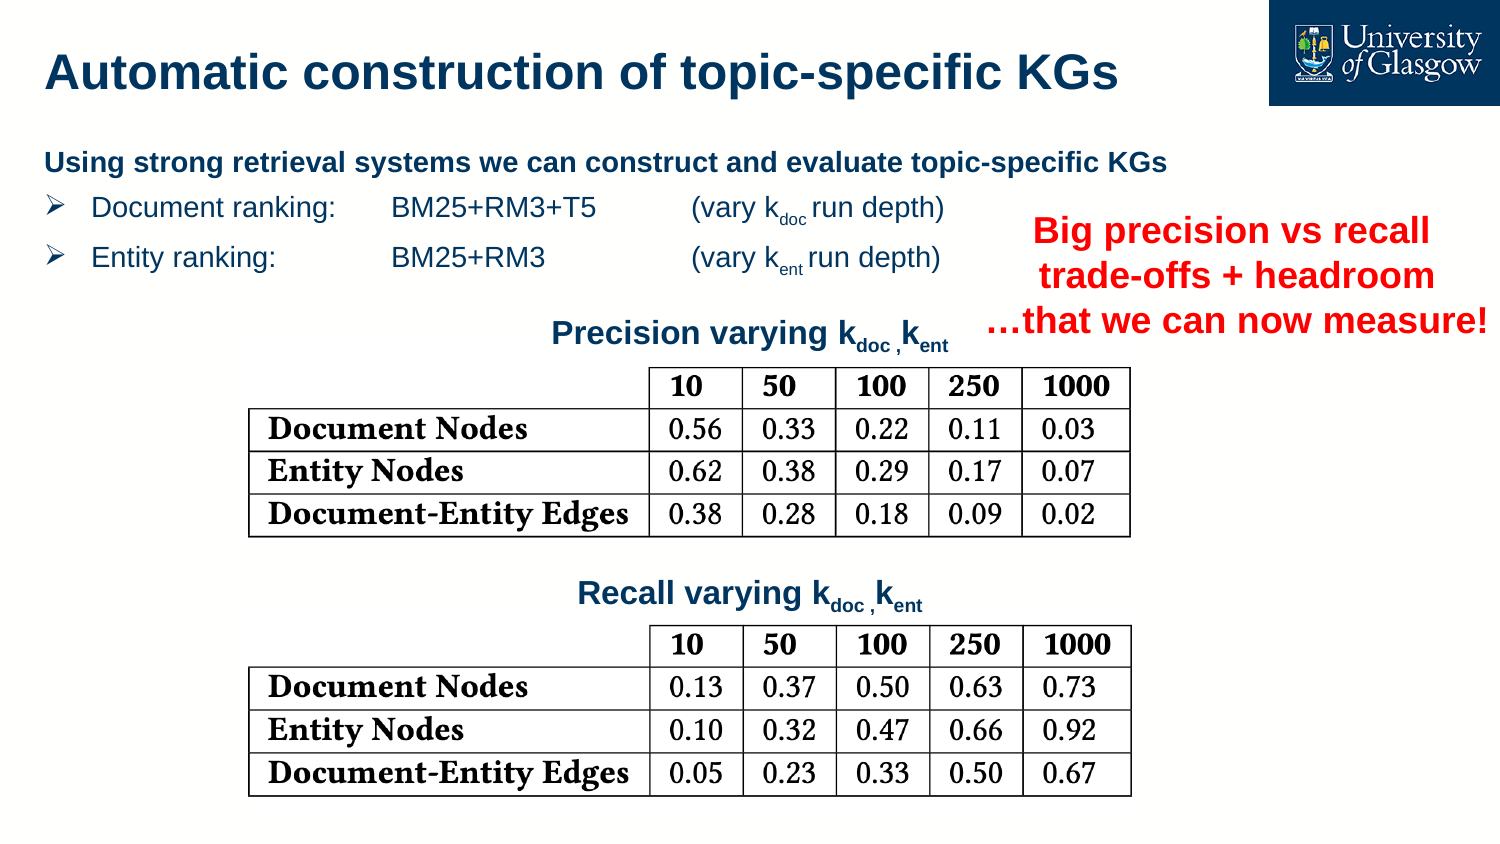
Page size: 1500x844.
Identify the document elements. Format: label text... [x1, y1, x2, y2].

text_box Using strong retrieval systems we can construct and evaluate topic-specific KGs Document ranking: BM25+RM3+T5 (vary kdoc run depth) Entity ranking: BM25+RM3 (vary kent run depth) [29, 135, 1459, 422]
text_box Automatic construction of topic-specific KGs [29, 32, 1264, 107]
text_box Precision varying kdoc ,kent [435, 303, 938, 336]
picture [1269, 0, 1500, 145]
picture [241, 337, 1143, 553]
text_box Recall varying kdoc ,kent [435, 563, 1065, 613]
text_box Big precision vs recall trade-offs + headroom …that we can now measure! [938, 198, 1500, 349]
picture [241, 614, 1143, 809]
